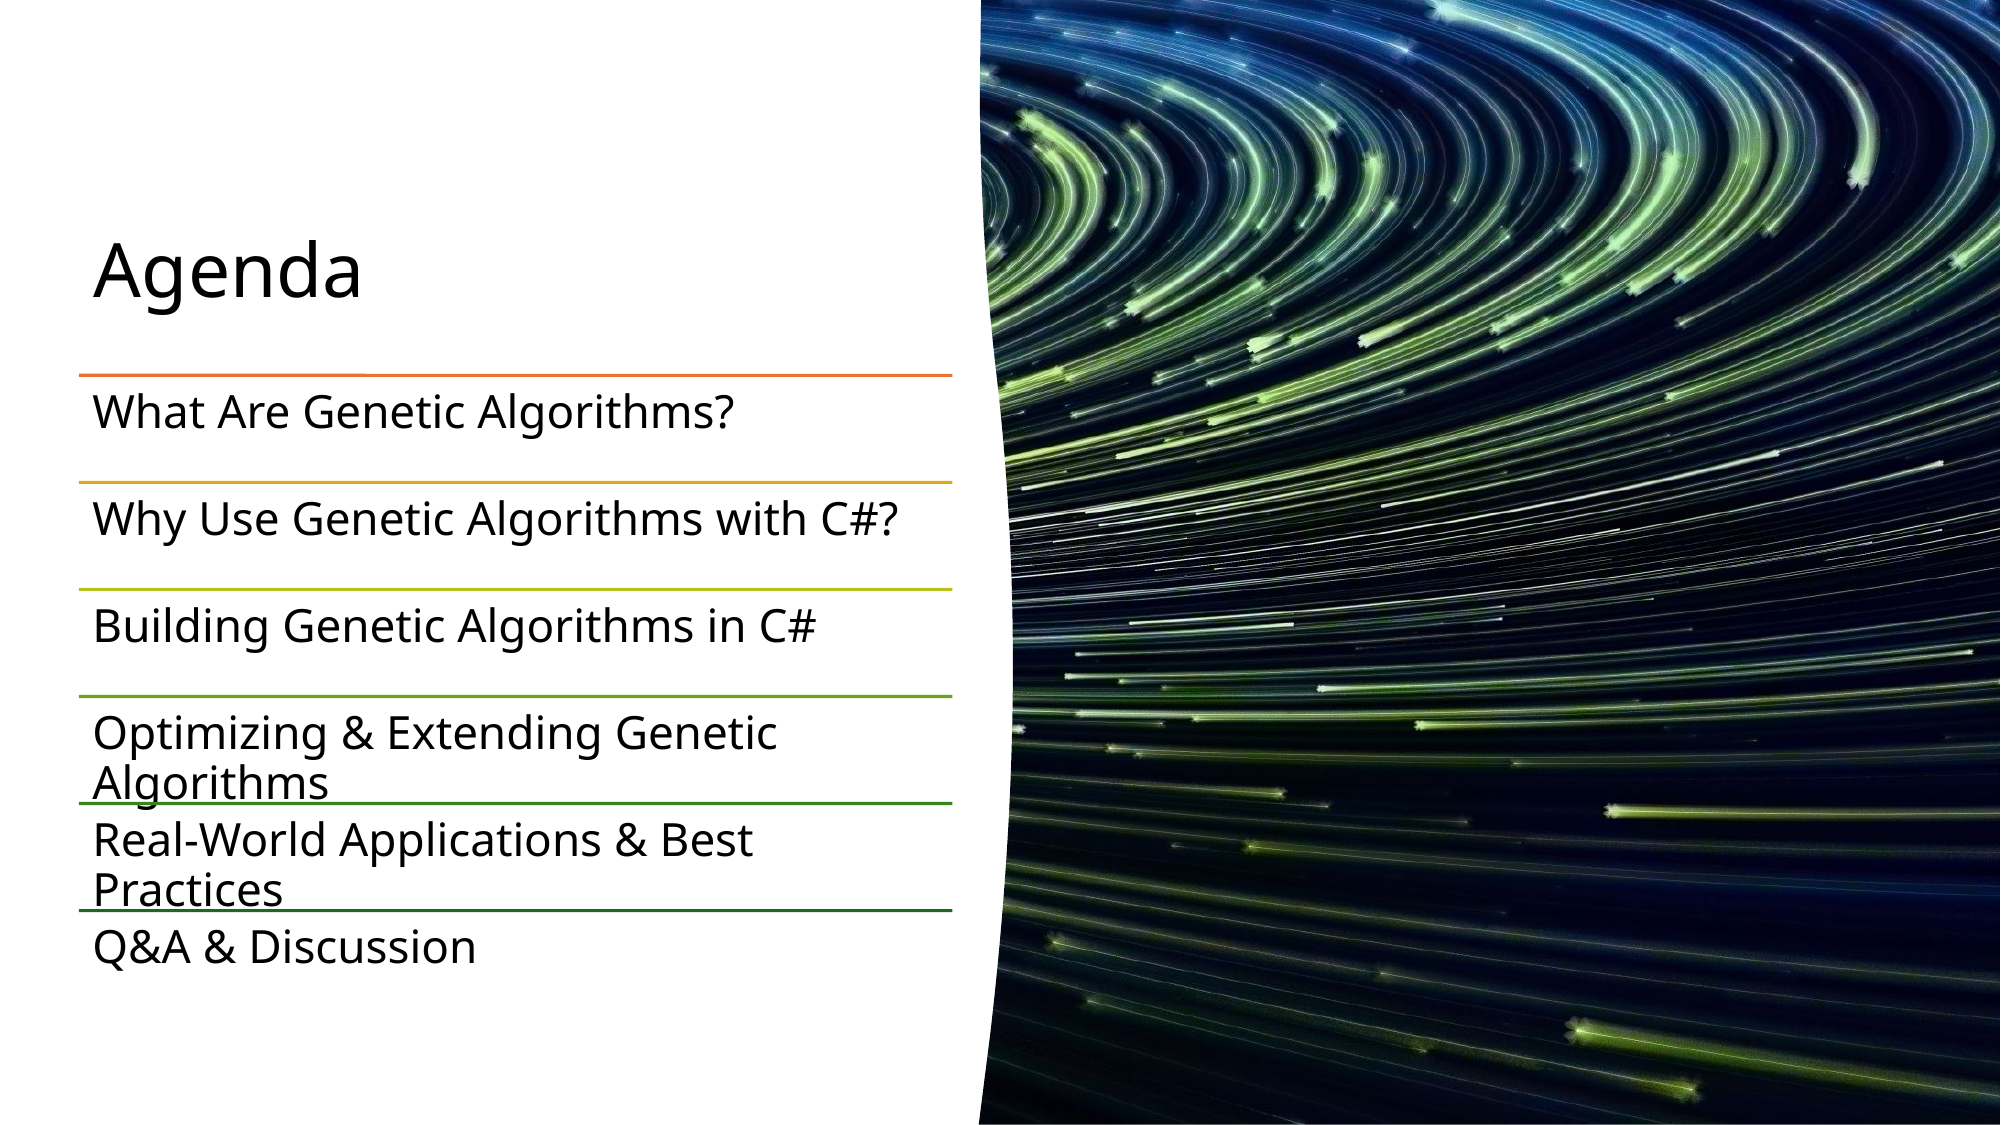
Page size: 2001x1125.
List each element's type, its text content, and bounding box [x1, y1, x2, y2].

title Agenda [78, 53, 953, 322]
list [78, 374, 953, 1019]
picture [978, 0, 2000, 1125]
